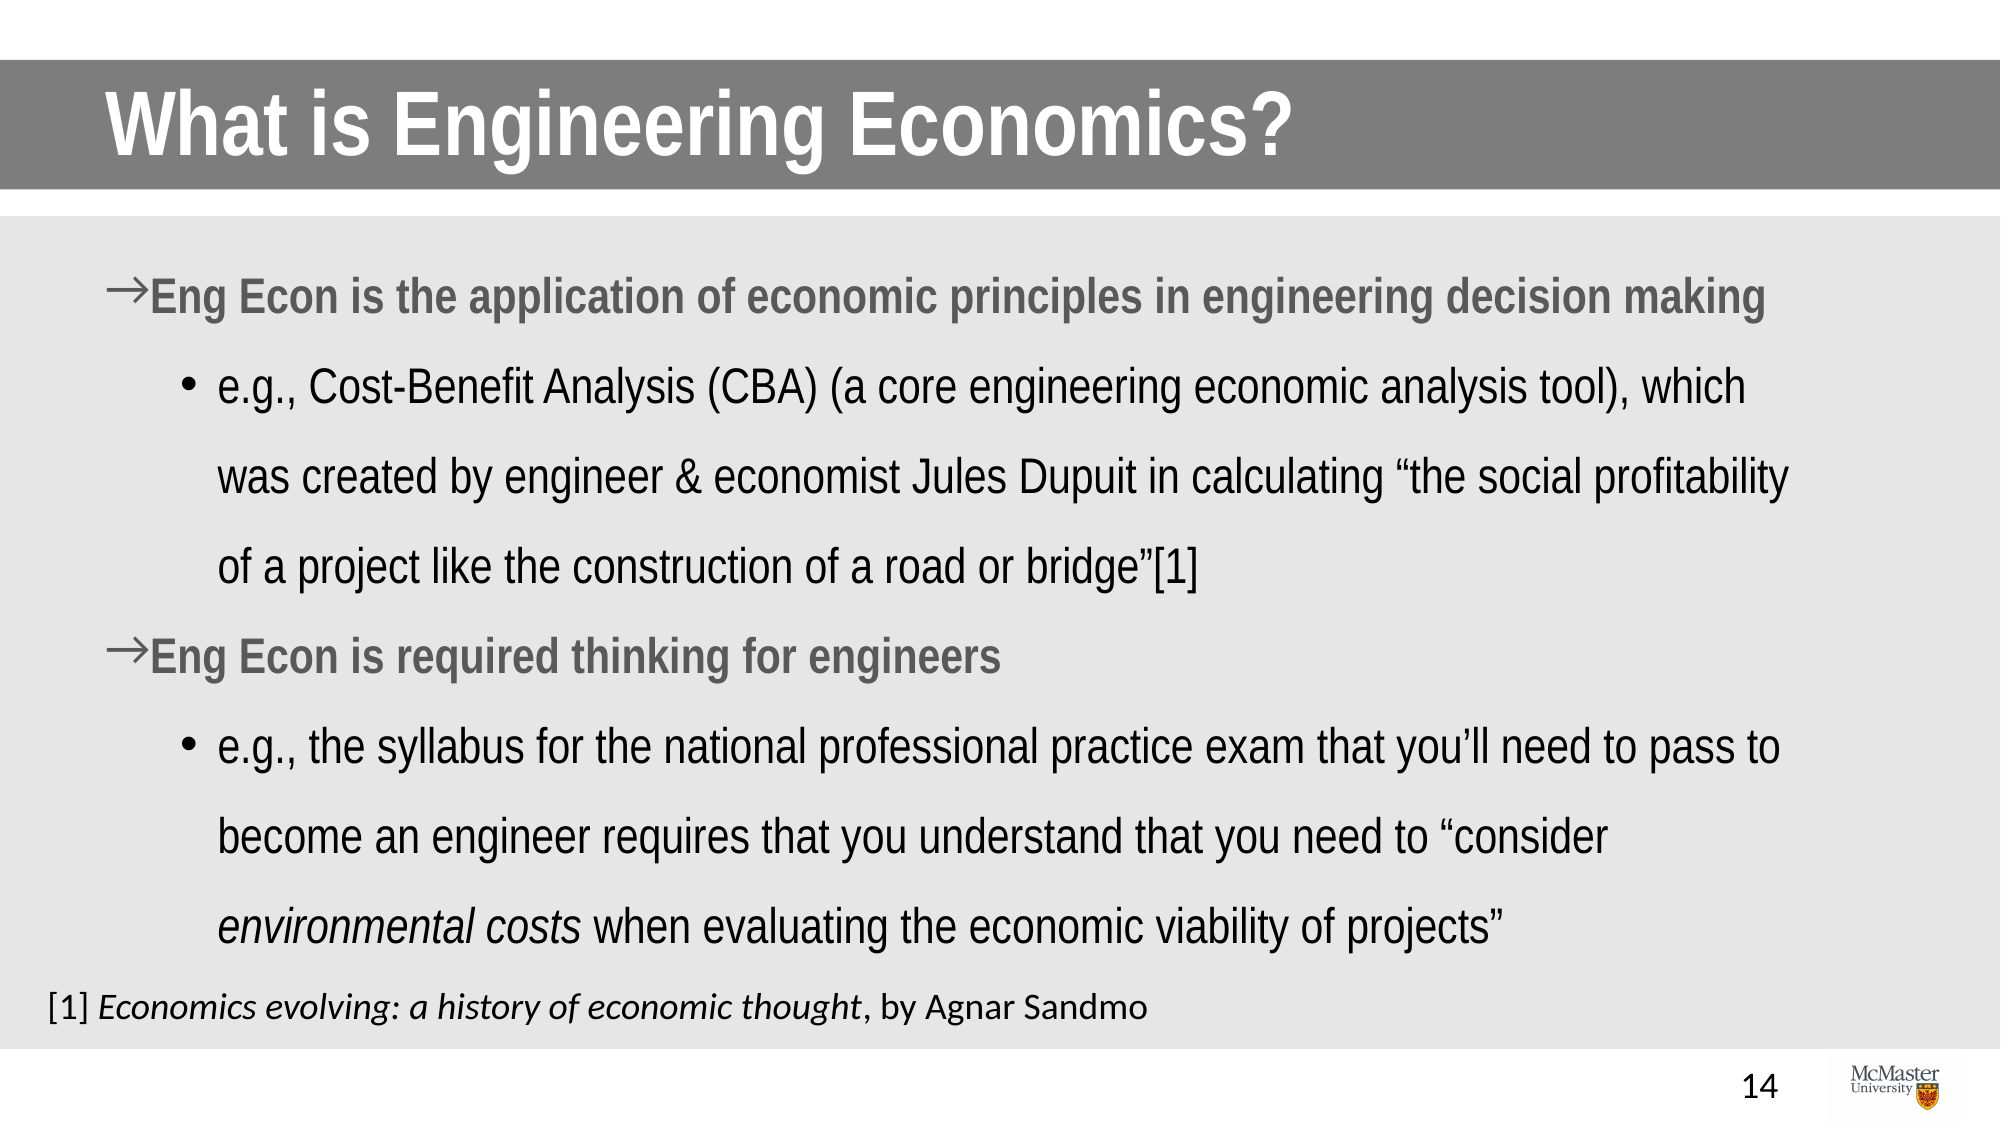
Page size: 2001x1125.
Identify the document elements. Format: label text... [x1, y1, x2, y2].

text_box [1] Economics evolving: a history of economic thought, by Agnar Sandmo [32, 974, 1176, 1035]
title What is Engineering Economics? [90, 59, 1815, 192]
list Eng Econ is the application of economic principles in engineering decision making e.g., Cost-Benefit Analysis (CBA) (a core engineering economic analysis tool), which was created by engineer & economist Jules Dupuit in calculating “the social profitability of a project like the construction of a road or bridge”[1] Eng Econ is required thinking for engineers e.g., the syllabus for the national professional practice exam that you’ll need to pass to become an engineer requires that you understand that you need to “consider environmental costs when evaluating the economic viability of projects” [90, 225, 1815, 1036]
picture [1826, 1053, 1964, 1124]
